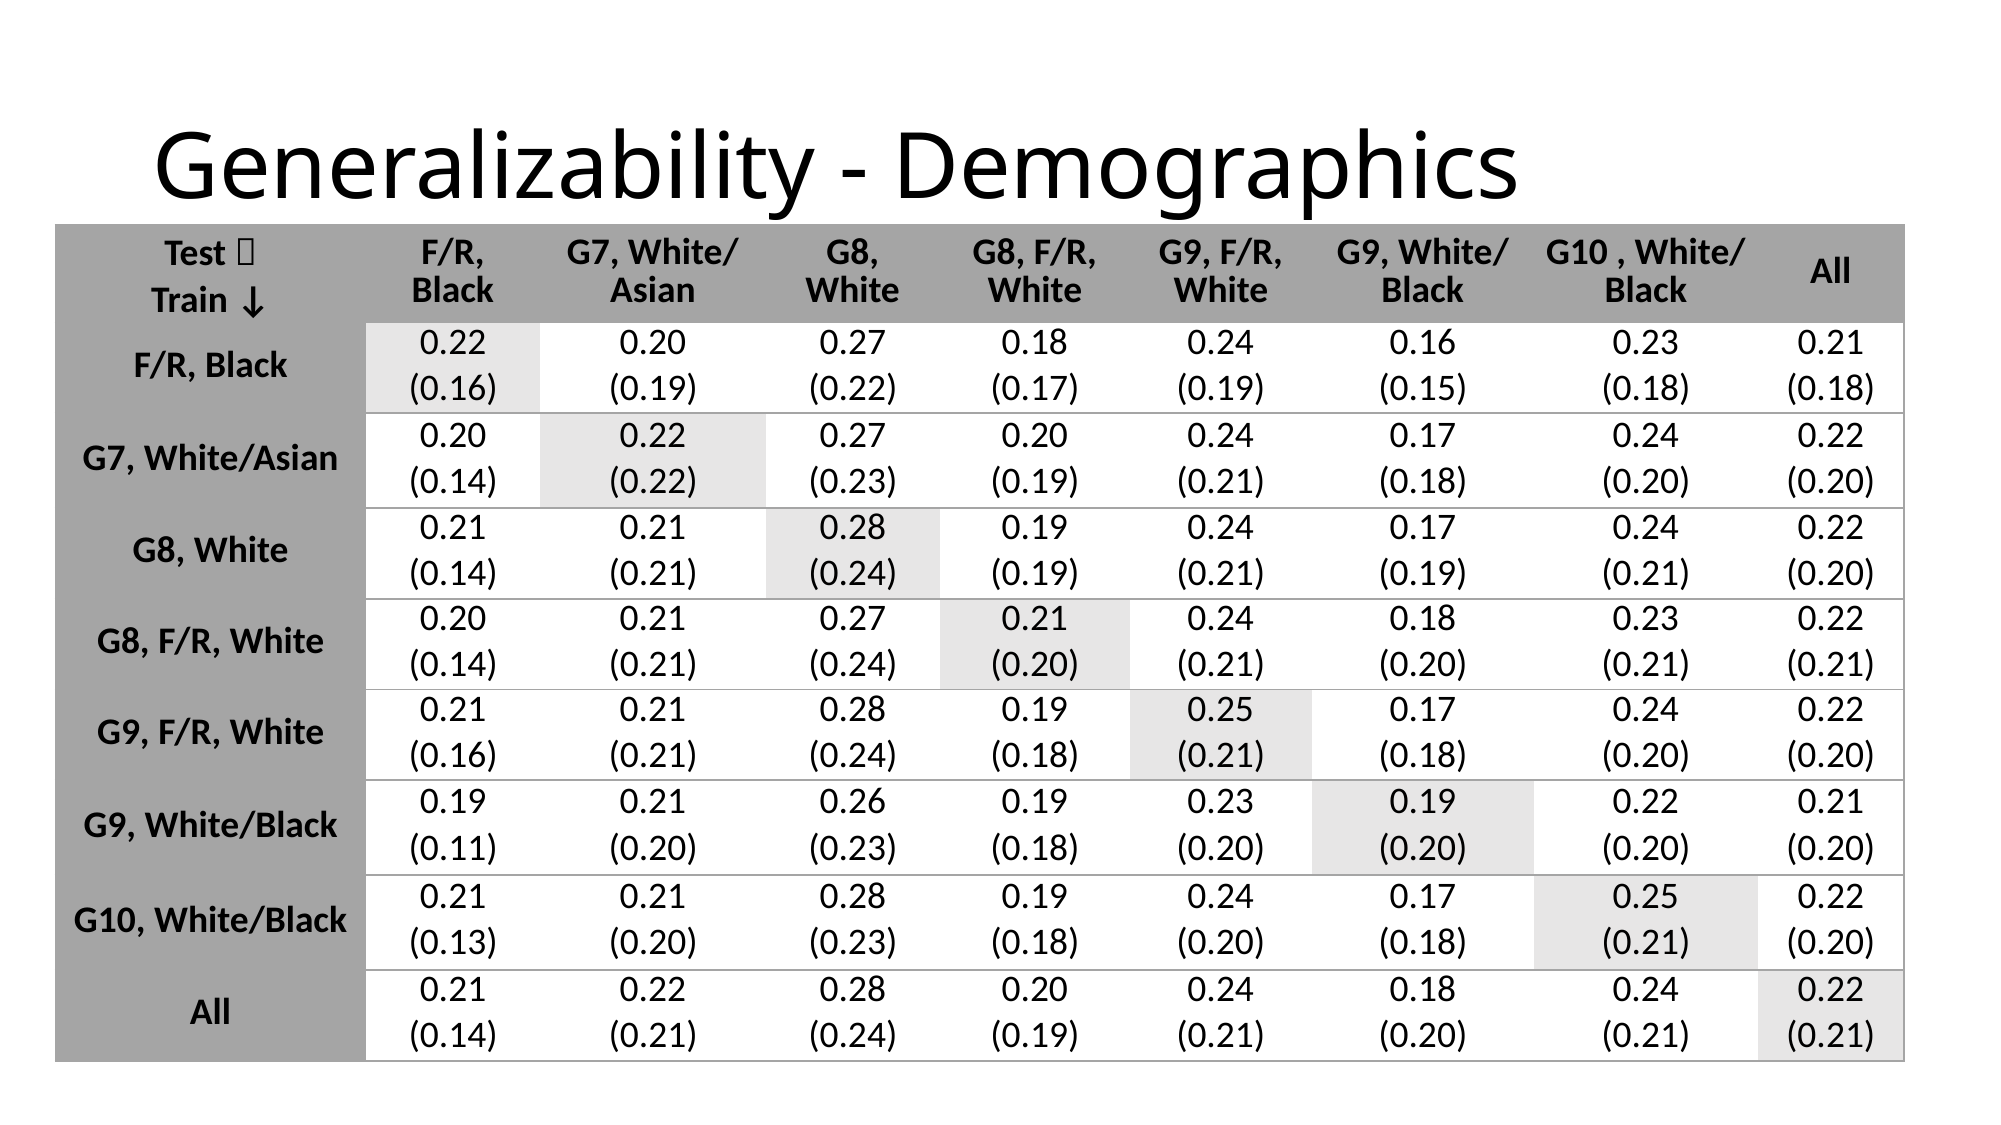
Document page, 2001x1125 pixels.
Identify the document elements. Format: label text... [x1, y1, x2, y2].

table_header G9, White/ Black [1312, 226, 1534, 322]
table_cell 0.27 (0.23) [766, 414, 940, 507]
table_cell 0.28 (0.24) [766, 690, 940, 779]
table_cell 0.22 (0.21) [1758, 600, 1903, 689]
table_cell 0.17 (0.18) [1312, 414, 1534, 507]
table_cell 0.22 (0.20) [1534, 781, 1758, 874]
table_cell G7, White/Asian [56, 414, 366, 507]
table_cell 0.24 (0.21) [1130, 600, 1312, 689]
table_cell 0.27 (0.24) [766, 600, 940, 689]
table_cell 0.19 (0.18) [940, 690, 1130, 779]
table_cell 0.20 (0.14) [366, 414, 540, 507]
table_cell 0.16 (0.15) [1312, 323, 1534, 412]
table_cell 0.28 (0.24) [766, 971, 940, 1060]
table_cell 0.22 (0.20) [1758, 690, 1903, 779]
table_header G8, F/R, White [940, 226, 1130, 322]
table_cell 0.21 (0.14) [366, 509, 540, 598]
table_cell 0.21 (0.20) [1758, 781, 1903, 874]
table_cell F/R, Black [56, 323, 366, 412]
table_cell 0.24 (0.21) [1130, 414, 1312, 507]
table_cell 0.23 (0.18) [1534, 323, 1758, 412]
table_cell 0.27 (0.22) [766, 323, 940, 412]
table_cell 0.21 (0.21) [540, 600, 766, 689]
table_cell 0.24 (0.19) [1130, 323, 1312, 412]
table_header G9, F/R, White [1130, 226, 1312, 322]
table_cell 0.22 (0.16) [366, 323, 540, 412]
table_cell 0.28 (0.24) [766, 509, 940, 598]
table_header G10 , White/ Black [1534, 226, 1758, 322]
table_cell 0.22 (0.22) [540, 414, 766, 507]
table_header All [1758, 226, 1903, 322]
table_cell 0.24 (0.20) [1534, 690, 1758, 779]
table_cell 0.21 (0.21) [540, 690, 766, 779]
table_cell 0.18 (0.20) [1312, 971, 1534, 1060]
table_cell 0.21 (0.13) [366, 876, 540, 969]
table_cell 0.24 (0.21) [1534, 971, 1758, 1060]
table_cell G8, White [56, 509, 366, 598]
table_cell 0.28 (0.23) [766, 876, 940, 969]
table_cell 0.23 (0.21) [1534, 600, 1758, 689]
table_cell 0.22 (0.20) [1758, 509, 1903, 598]
table_cell 0.17 (0.18) [1312, 876, 1534, 969]
table_cell G10, White/Black [56, 876, 366, 969]
table_cell All [56, 971, 366, 1060]
table_cell 0.21 (0.16) [366, 690, 540, 779]
table_cell 0.19 (0.18) [940, 781, 1130, 874]
table_cell 0.24 (0.21) [1534, 509, 1758, 598]
table_cell 0.21 (0.18) [1758, 323, 1903, 412]
table_cell 0.25 (0.21) [1534, 876, 1758, 969]
table_cell 0.24 (0.20) [1130, 876, 1312, 969]
table_cell 0.22 (0.20) [1758, 876, 1903, 969]
table_cell 0.18 (0.17) [940, 323, 1130, 412]
table_cell G8, F/R, White [56, 600, 366, 689]
table_cell G9, F/R, White [56, 690, 366, 779]
table_header G7, White/ Asian [540, 226, 766, 322]
table_cell 0.19 (0.18) [940, 876, 1130, 969]
table_cell 0.21 (0.21) [540, 509, 766, 598]
table_header Test  Train ↓ [56, 226, 366, 322]
table_cell 0.21 (0.14) [366, 971, 540, 1060]
table_header F/R, Black [366, 226, 540, 322]
table_cell 0.22 (0.21) [1758, 971, 1903, 1060]
table_cell 0.26 (0.23) [766, 781, 940, 874]
table_header G8, White [766, 226, 940, 322]
table_cell G9, White/Black [56, 781, 366, 874]
table_cell 0.24 (0.20) [1534, 414, 1758, 507]
table_cell 0.22 (0.20) [1758, 414, 1903, 507]
table_cell 0.22 (0.21) [540, 971, 766, 1060]
table_cell 0.20 (0.14) [366, 600, 540, 689]
table_cell 0.24 (0.21) [1130, 509, 1312, 598]
table_cell 0.17 (0.18) [1312, 690, 1534, 779]
table_cell 0.21 (0.20) [540, 876, 766, 969]
table_cell 0.18 (0.20) [1312, 600, 1534, 689]
table_cell 0.25 (0.21) [1130, 690, 1312, 779]
table_cell 0.20 (0.19) [940, 971, 1130, 1060]
table_cell 0.20 (0.19) [540, 323, 766, 412]
table_cell 0.17 (0.19) [1312, 509, 1534, 598]
table_cell 0.19 (0.20) [1312, 781, 1534, 874]
table_cell 0.24 (0.21) [1130, 971, 1312, 1060]
table_cell 0.19 (0.11) [366, 781, 540, 874]
title Generalizability - Demographics [137, 59, 1863, 224]
table_cell 0.19 (0.19) [940, 509, 1130, 598]
table_cell 0.21 (0.20) [940, 600, 1130, 689]
table_cell 0.23 (0.20) [1130, 781, 1312, 874]
table_cell 0.21 (0.20) [540, 781, 766, 874]
table_cell 0.20 (0.19) [940, 414, 1130, 507]
